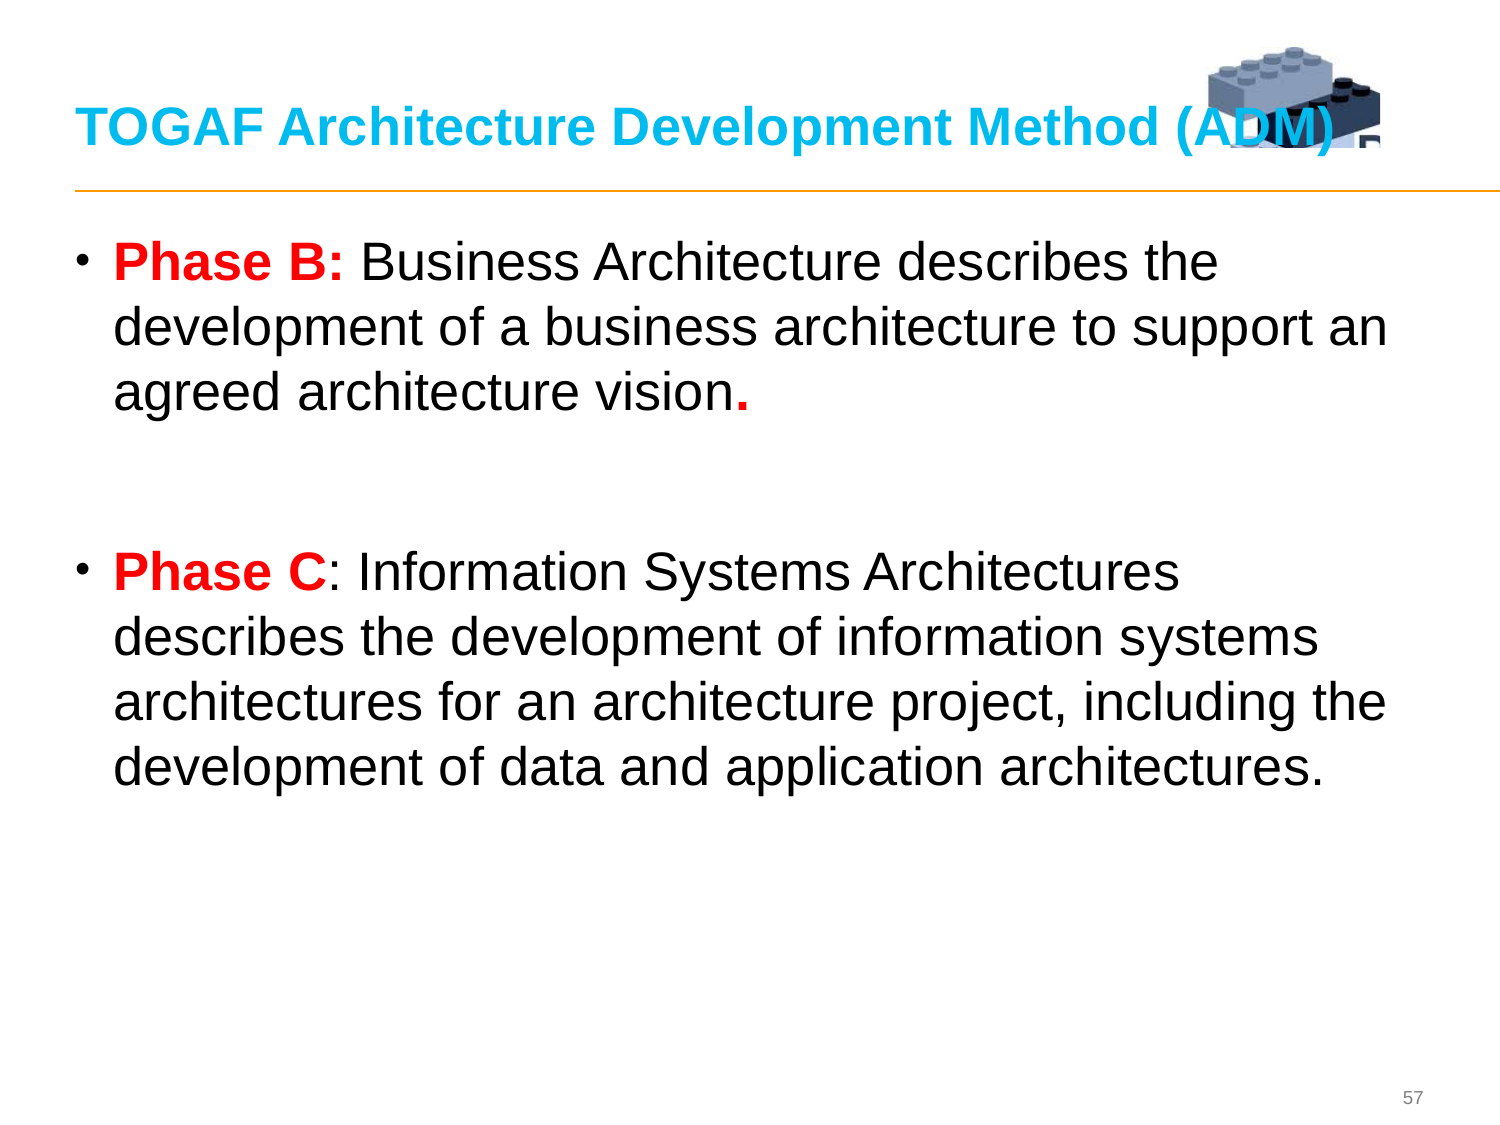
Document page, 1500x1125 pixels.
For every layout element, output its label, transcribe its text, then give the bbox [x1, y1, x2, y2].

title TOGAF Architecture Development Method (ADM) [75, 27, 1422, 157]
list Phase B: Business Architecture describes the development of a business architecture to support an agreed architecture vision. Phase C: Information Systems Architectures describes the development of information systems architectures for an architecture project, including the development of data and application architectures. [75, 226, 1425, 1018]
